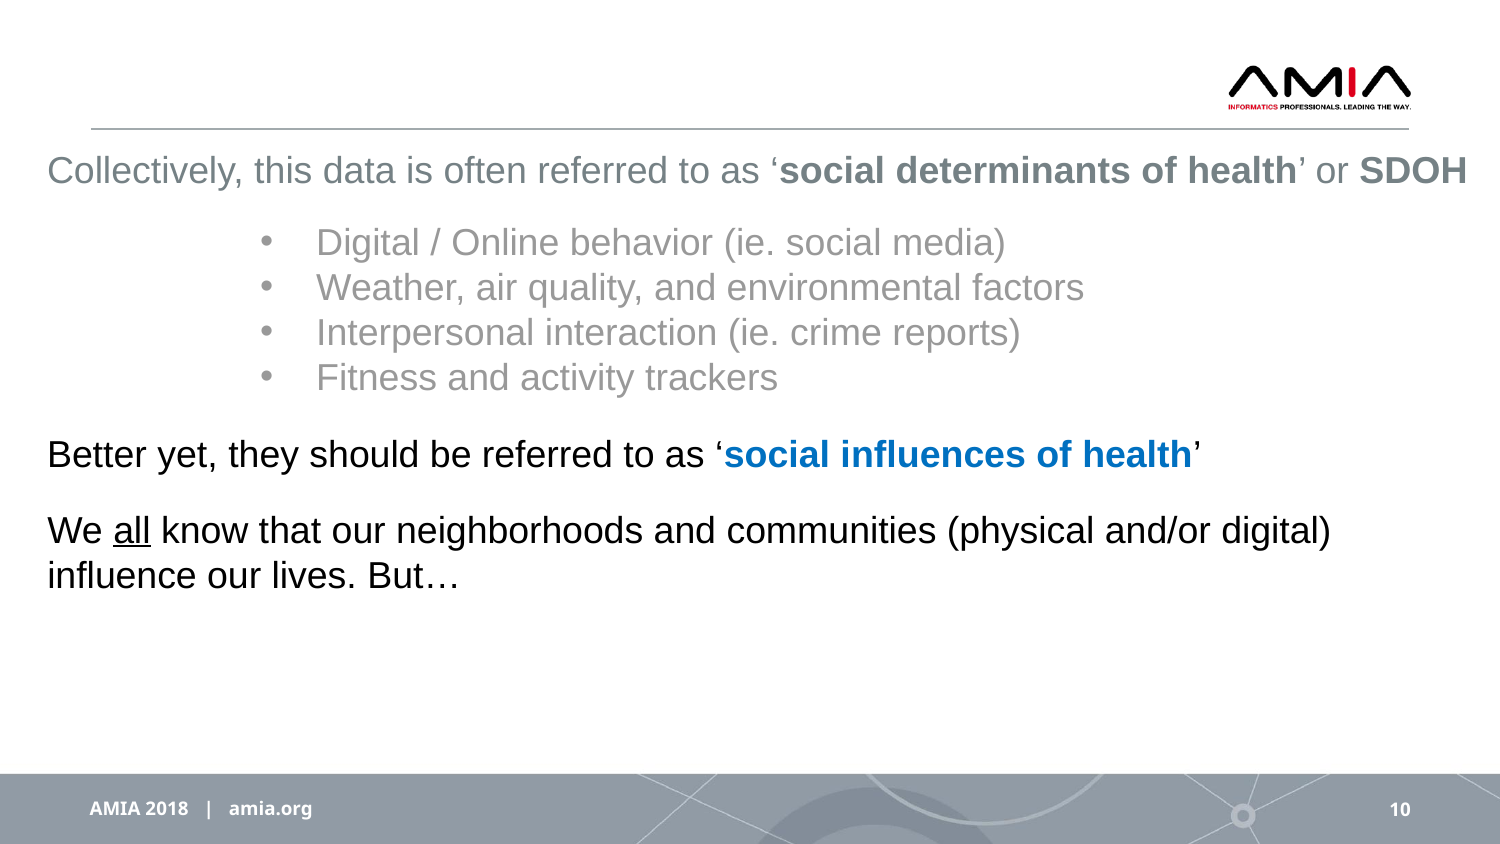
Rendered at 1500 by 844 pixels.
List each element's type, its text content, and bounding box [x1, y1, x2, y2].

slide_number 10 [1098, 798, 1411, 822]
text_box Collectively, this data is often referred to as ‘social determinants of health’ or SDOH [32, 138, 1500, 199]
footer AMIA 2018 | amia.org [89, 798, 915, 816]
text_box We all know that our neighborhoods and communities (physical and/or digital) influence our lives. But… [32, 498, 1357, 650]
text_box Better yet, they should be referred to as ‘social influences of health’ [32, 422, 1218, 484]
picture [0, 0, 1500, 844]
text_box Digital / Online behavior (ie. social media) Weather, air quality, and environmental factors Interpersonal interaction (ie. crime reports) Fitness and activity trackers [226, 210, 1298, 408]
